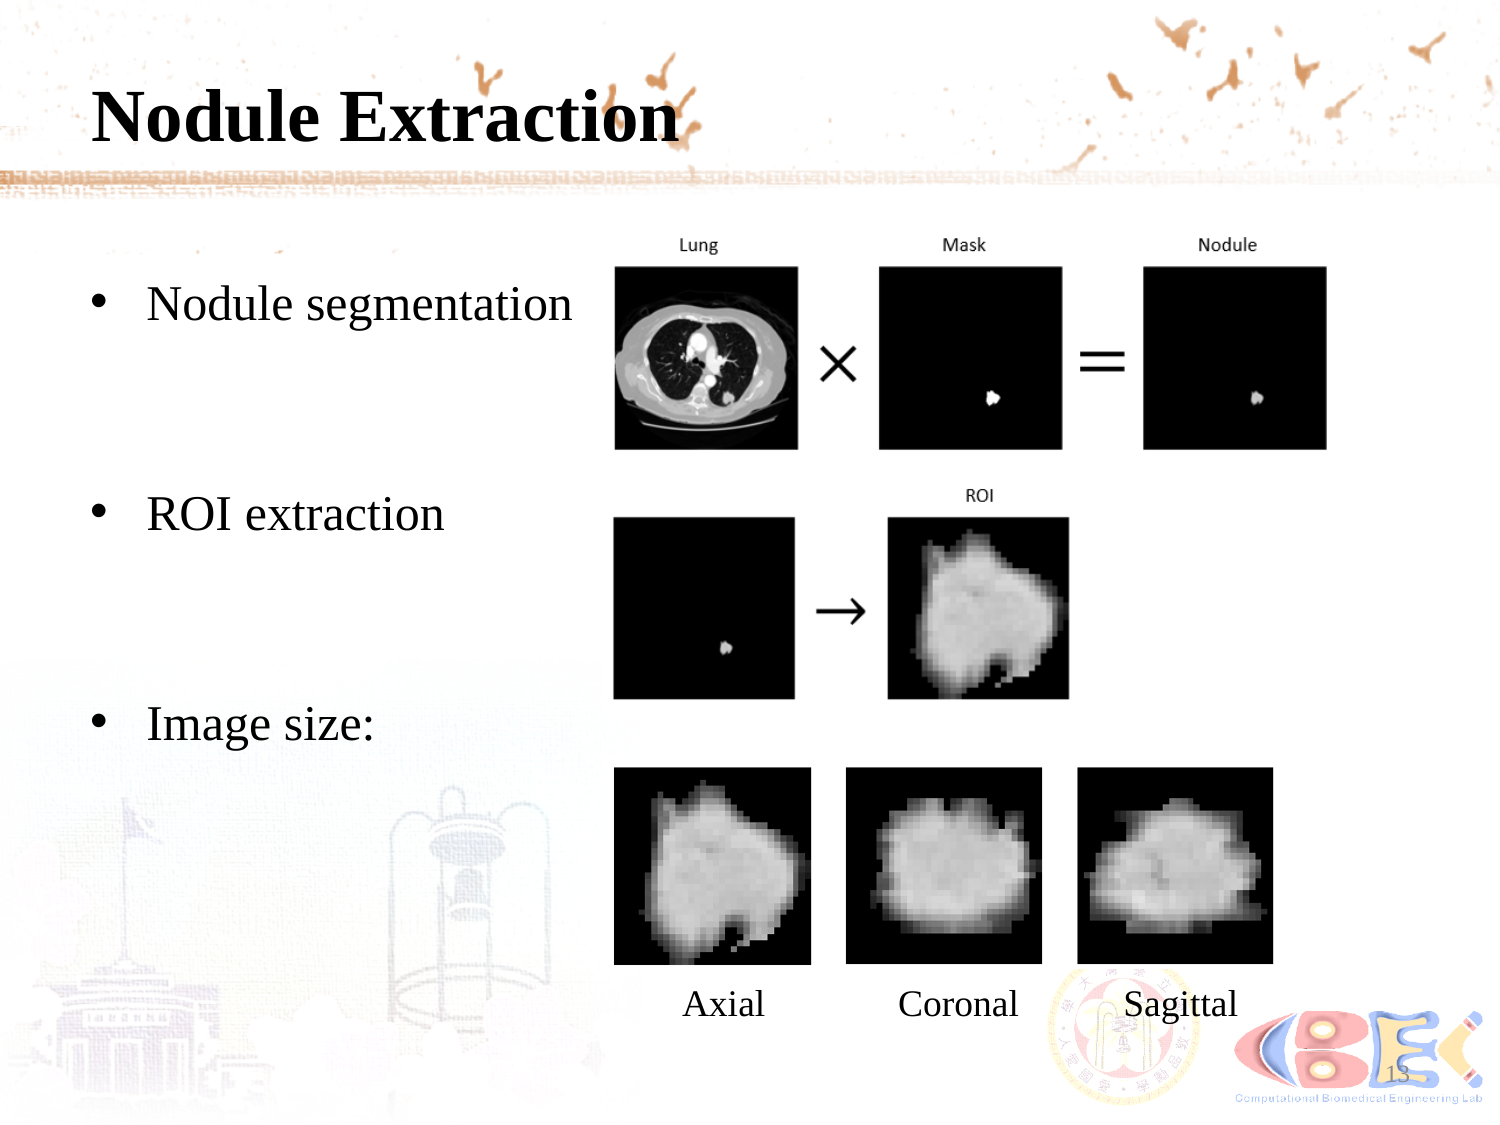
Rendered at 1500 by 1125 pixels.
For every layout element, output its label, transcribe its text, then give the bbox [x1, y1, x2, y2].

title Nodule Extraction [76, 17, 1427, 205]
picture [602, 228, 1341, 466]
text_box Axial Coronal Sagittal [667, 977, 1255, 1032]
picture [602, 481, 1081, 718]
slide_number 13 [1074, 1042, 1425, 1103]
picture [602, 756, 1288, 969]
picture [1234, 1011, 1483, 1105]
